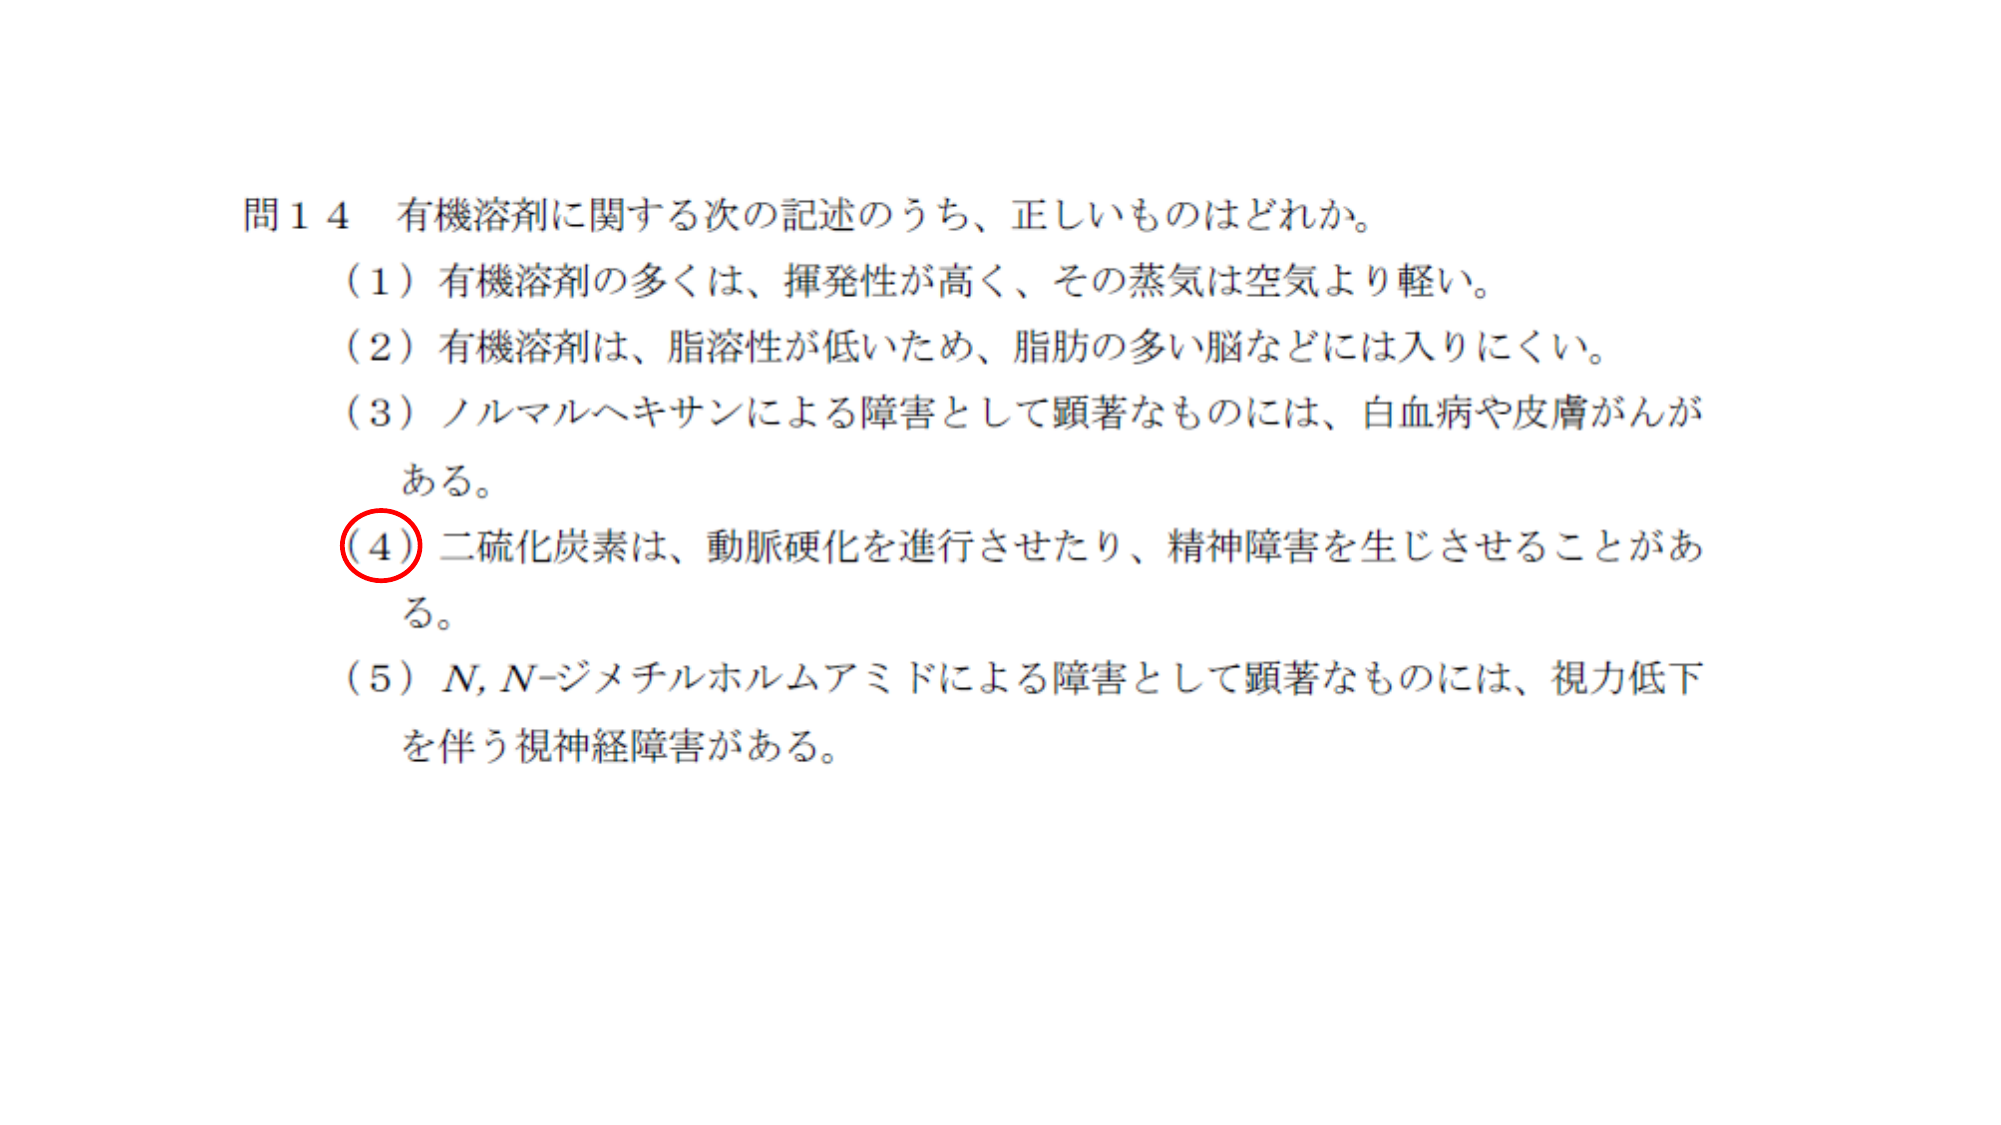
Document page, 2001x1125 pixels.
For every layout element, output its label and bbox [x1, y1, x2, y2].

picture [212, 171, 1723, 796]
